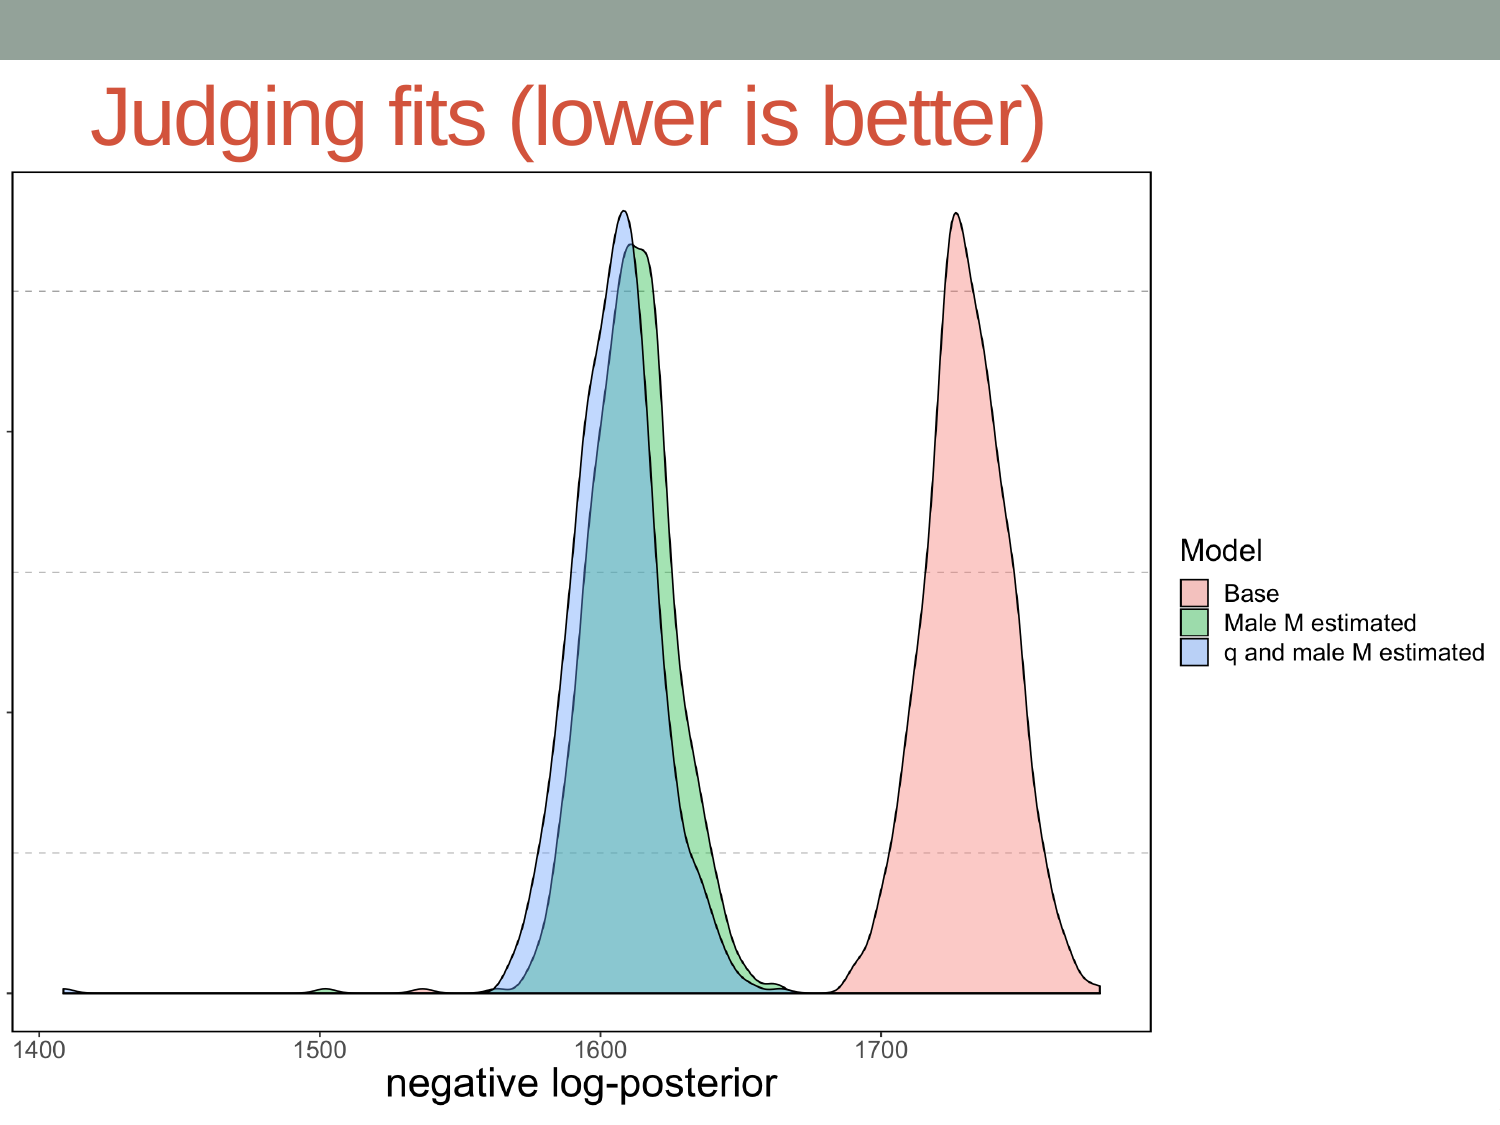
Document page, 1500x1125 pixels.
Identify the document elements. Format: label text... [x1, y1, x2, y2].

picture [2, 164, 1500, 1110]
title Judging fits (lower is better) [75, 30, 1425, 162]
